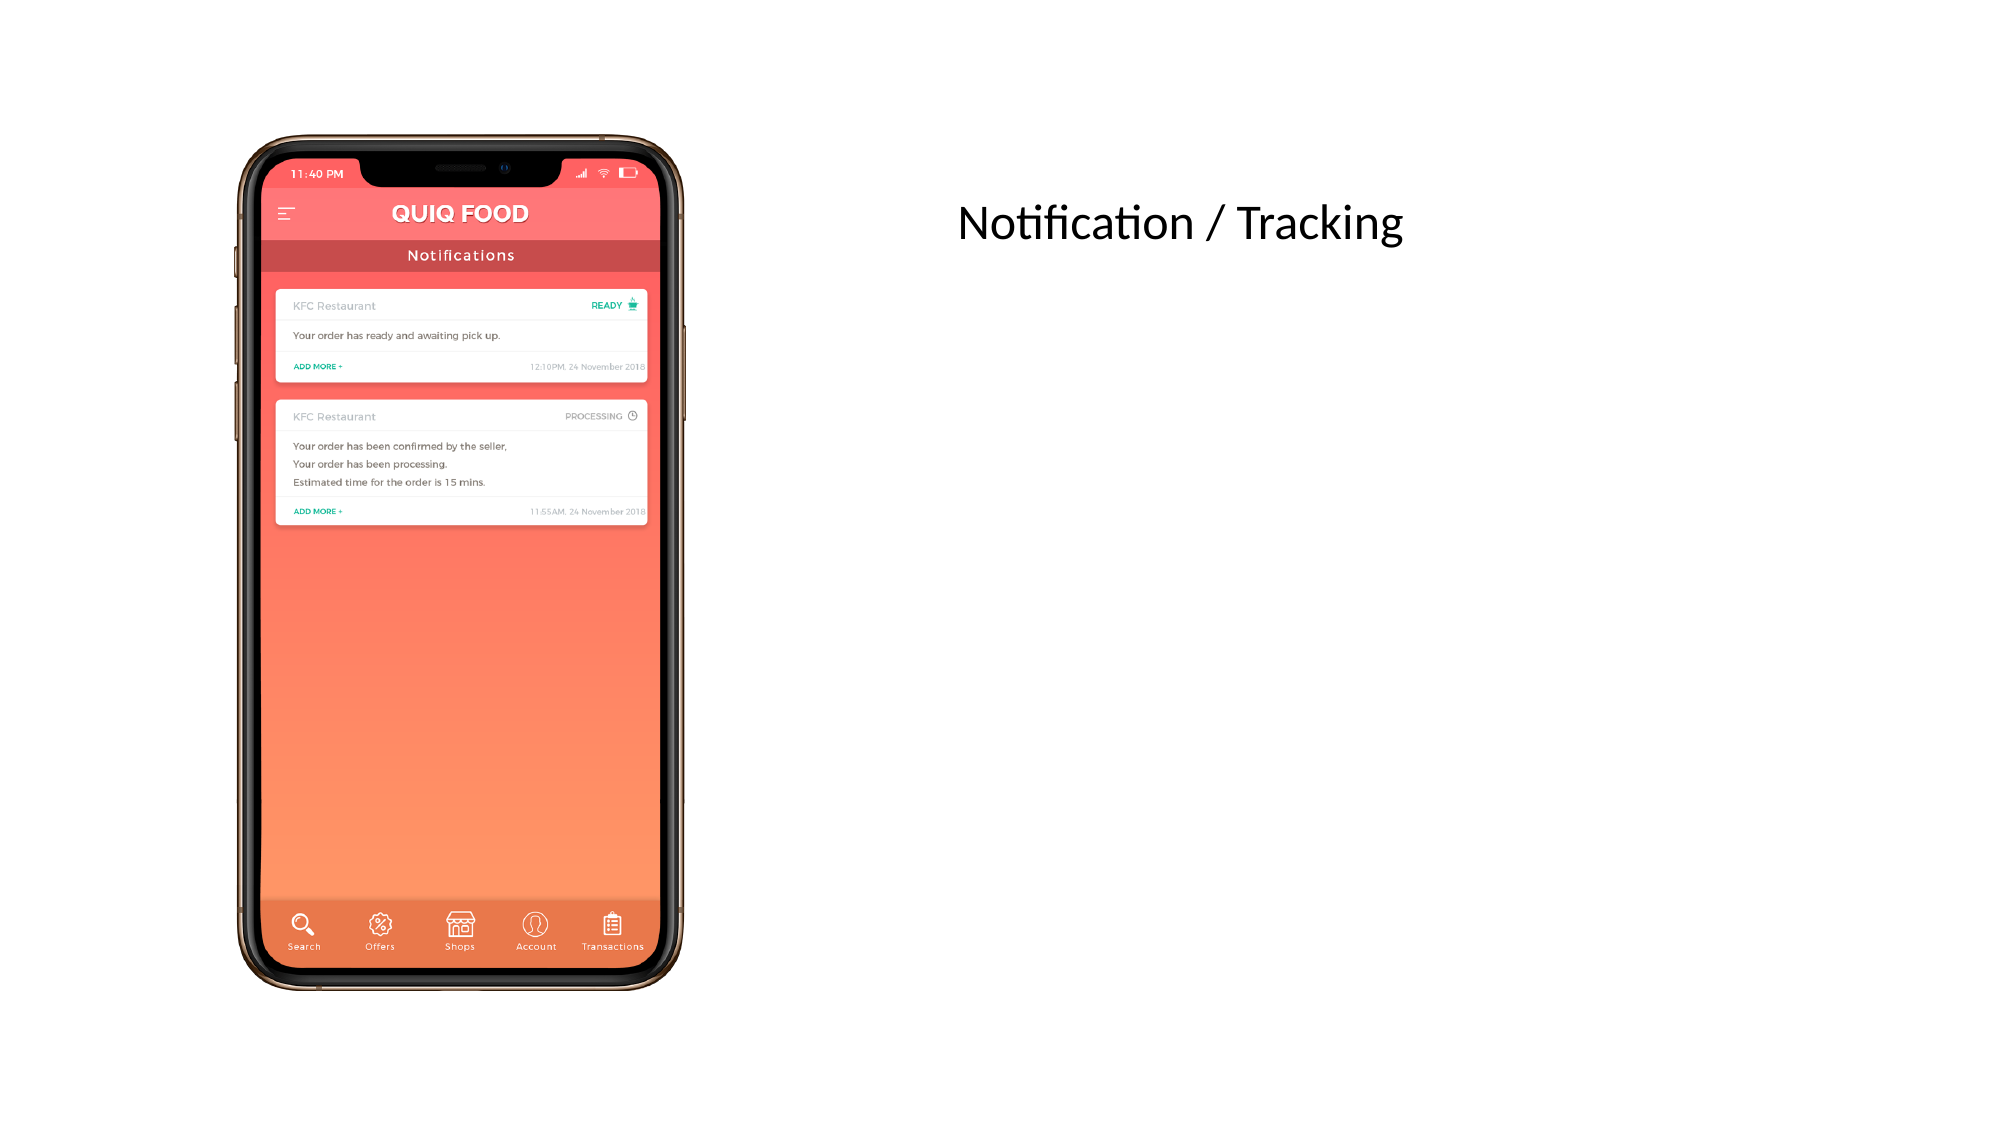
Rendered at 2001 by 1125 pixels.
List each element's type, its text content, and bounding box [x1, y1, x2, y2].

subtitle Notification / Tracking [896, 188, 1465, 461]
picture [234, 134, 686, 991]
